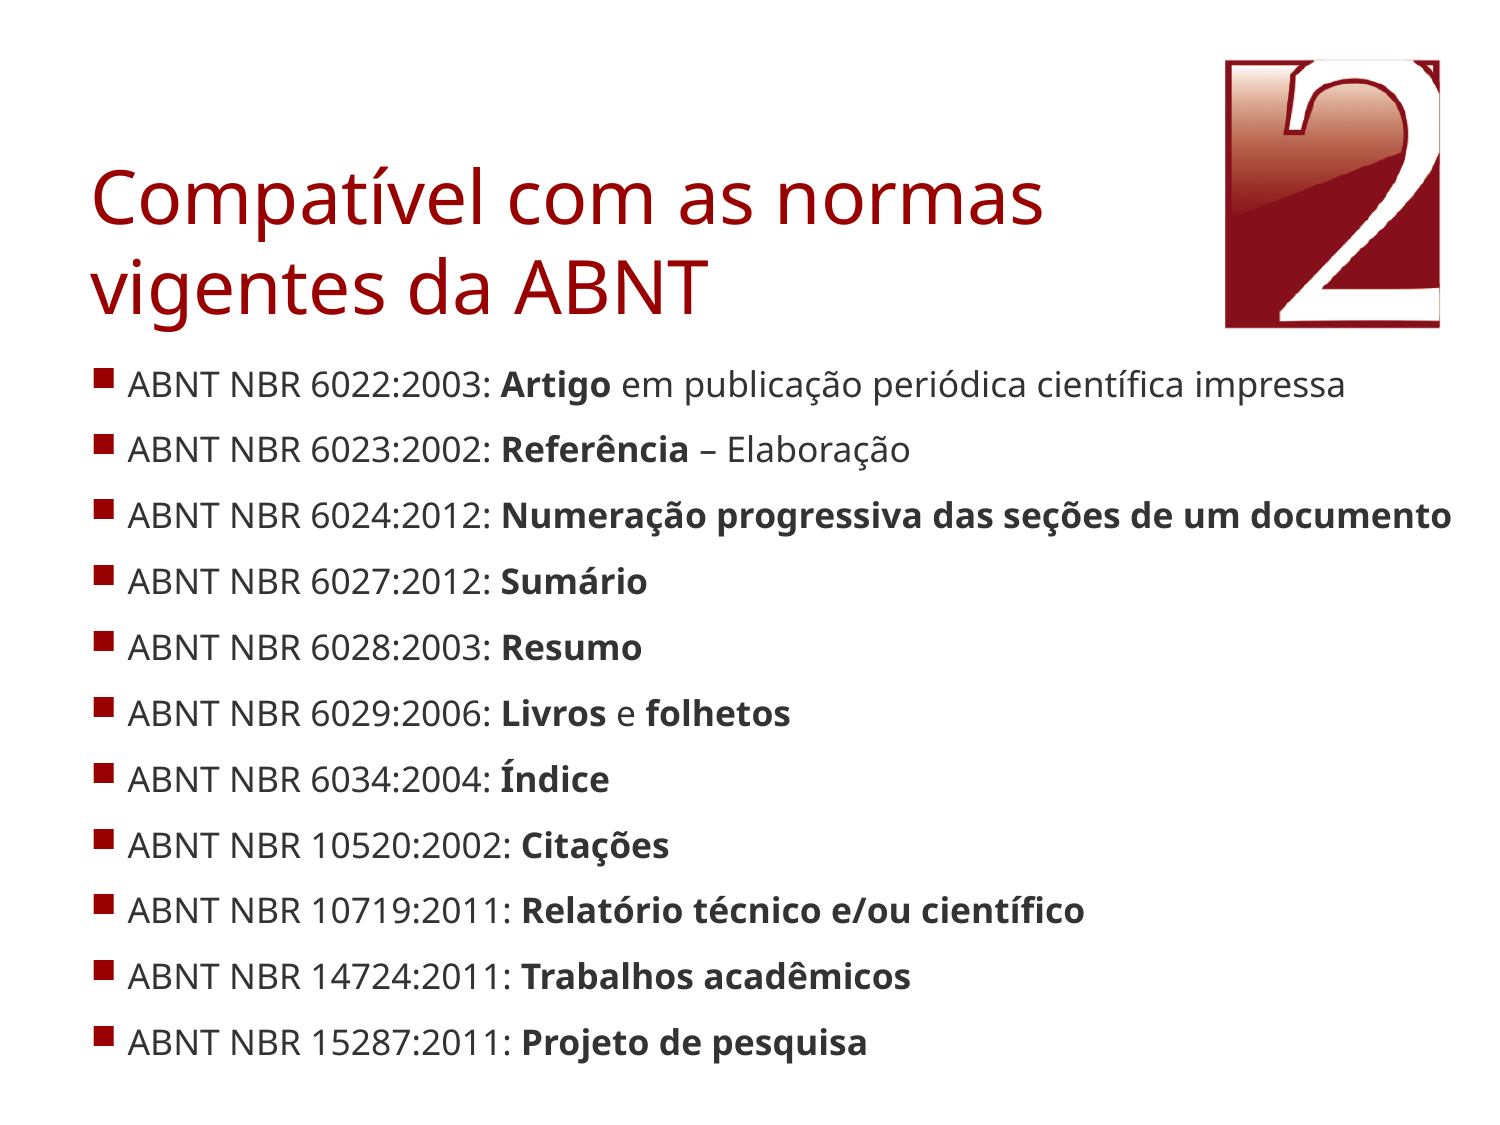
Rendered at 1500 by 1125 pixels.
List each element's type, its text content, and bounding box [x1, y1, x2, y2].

list ABNT NBR 6022:2003: Artigo em publicação periódica científica impressa ABNT NBR 6023:2002: Referência – Elaboração ABNT NBR 6024:2012: Numeração progressiva das seções de um documento ABNT NBR 6027:2012: Sumário ABNT NBR 6028:2003: Resumo ABNT NBR 6029:2006: Livros e folhetos ABNT NBR 6034:2004: Índice ABNT NBR 10520:2002: Citações ABNT NBR 10719:2011: Relatório técnico e/ou científico ABNT NBR 14724:2011: Trabalhos acadêmicos ABNT NBR 15287:2011: Projeto de pesquisa [75, 362, 1500, 1086]
picture [1222, 56, 1442, 330]
title Compatível com as normas vigentes da ABNT [75, 149, 1143, 338]
